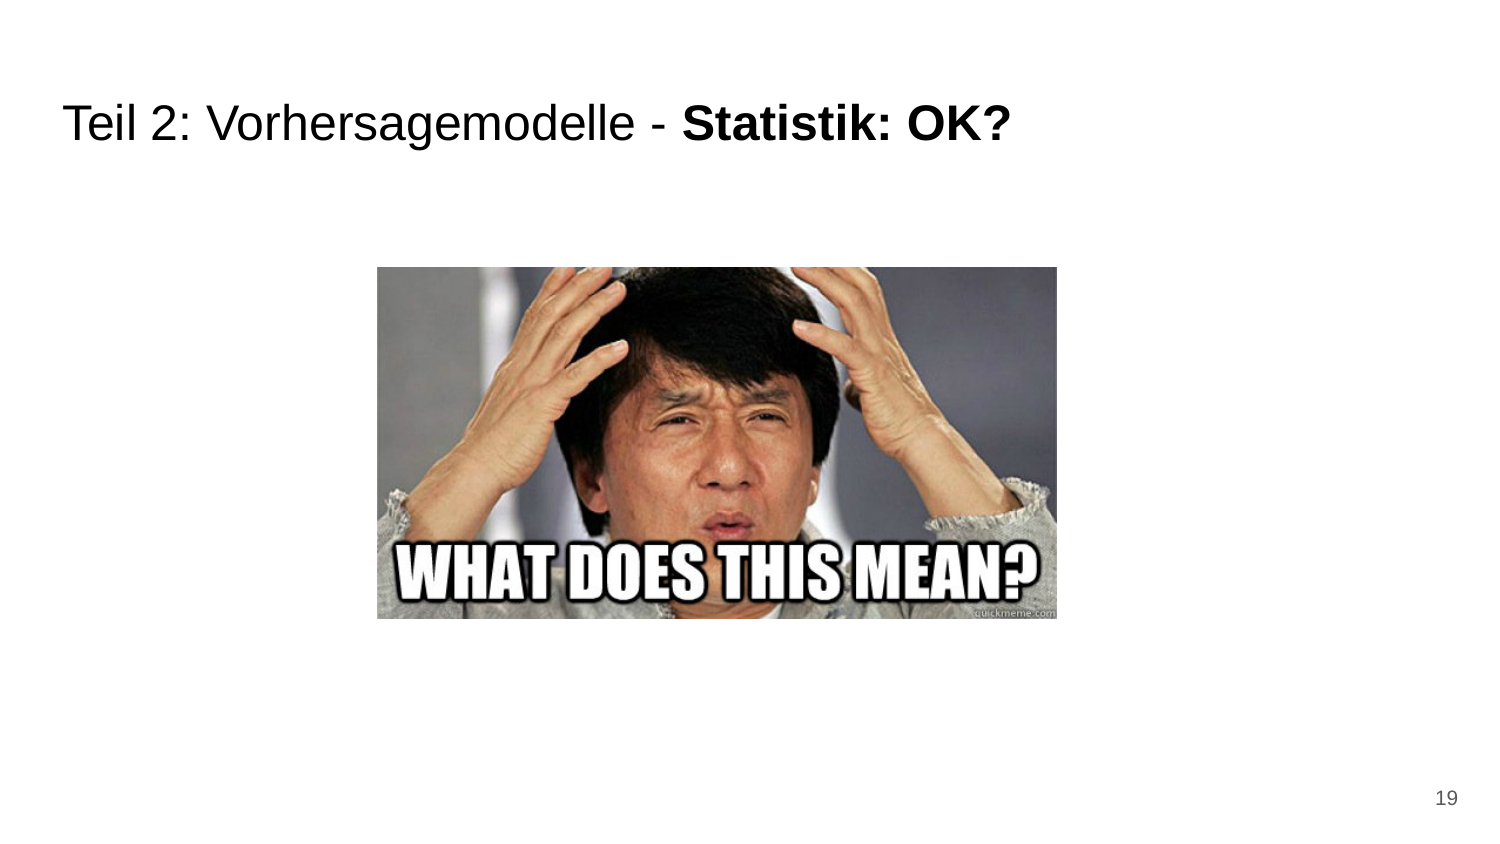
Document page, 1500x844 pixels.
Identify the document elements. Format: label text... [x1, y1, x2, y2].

picture [377, 266, 1057, 619]
slide_number ‹#› [1379, 764, 1470, 830]
title Teil 2: Vorhersagemodelle - Statistik: OK? [51, 72, 1449, 167]
